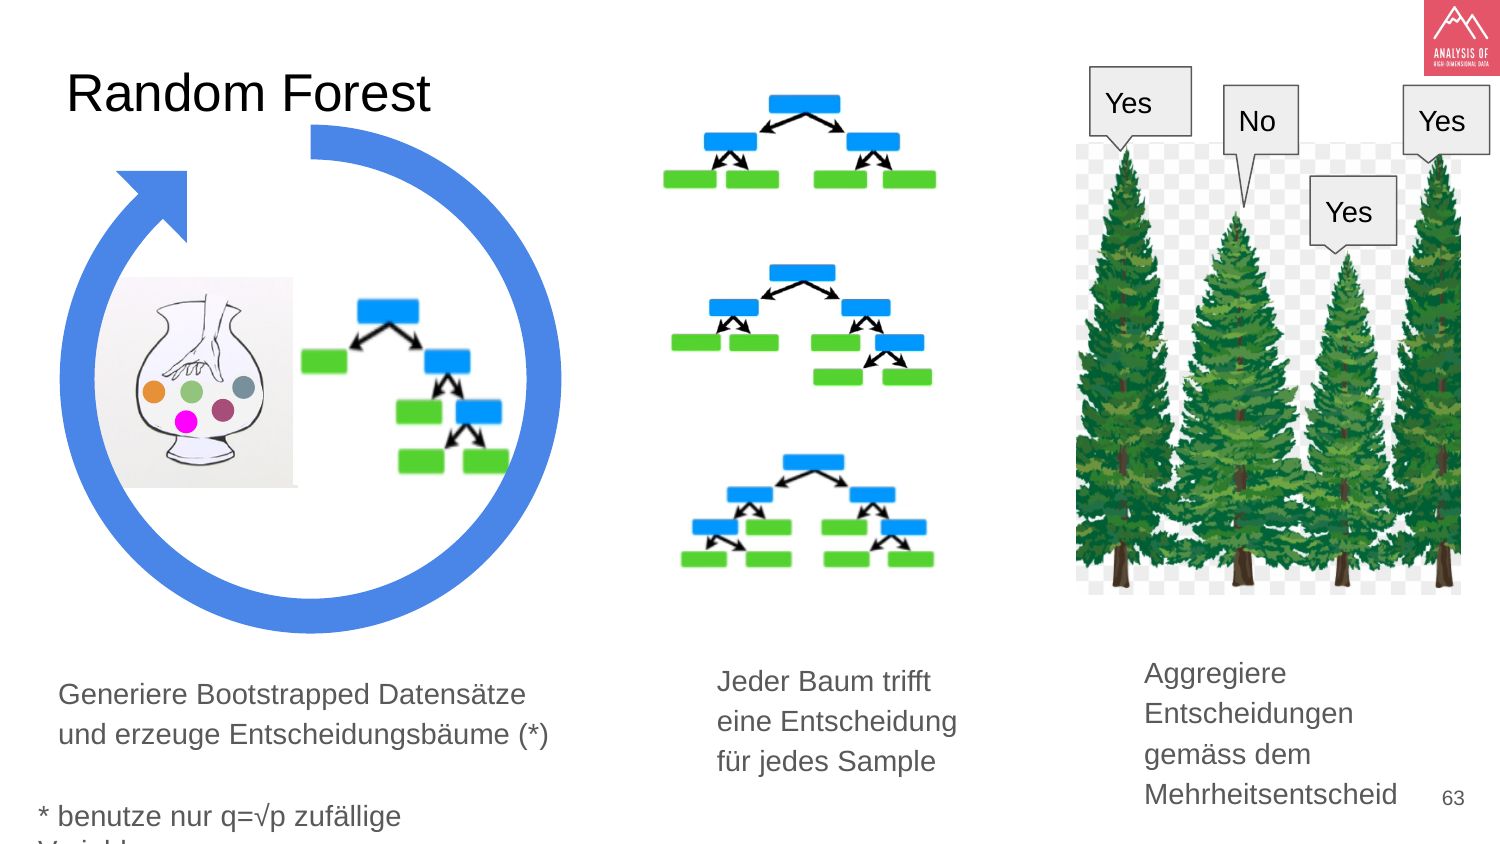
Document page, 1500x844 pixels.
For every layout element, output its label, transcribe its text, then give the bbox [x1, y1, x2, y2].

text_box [1076, 66, 1490, 596]
text_box Aggregiere Entscheidungen gemäss dem Mehrheitsentscheid [1129, 634, 1455, 826]
title Random Forest [51, 43, 1449, 138]
text_box Jeder Baum trifft eine Entscheidung für jedes Sample [701, 641, 987, 833]
text_box * benutze nur q=√p zufällige Variablen [23, 782, 546, 844]
picture [1424, 0, 1500, 76]
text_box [59, 124, 562, 634]
text_box Generiere Bootstrapped Datensätze und erzeuge Entscheidungsbäume (*) [43, 654, 578, 766]
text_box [663, 90, 950, 578]
slide_number ‹#› [1389, 764, 1480, 830]
